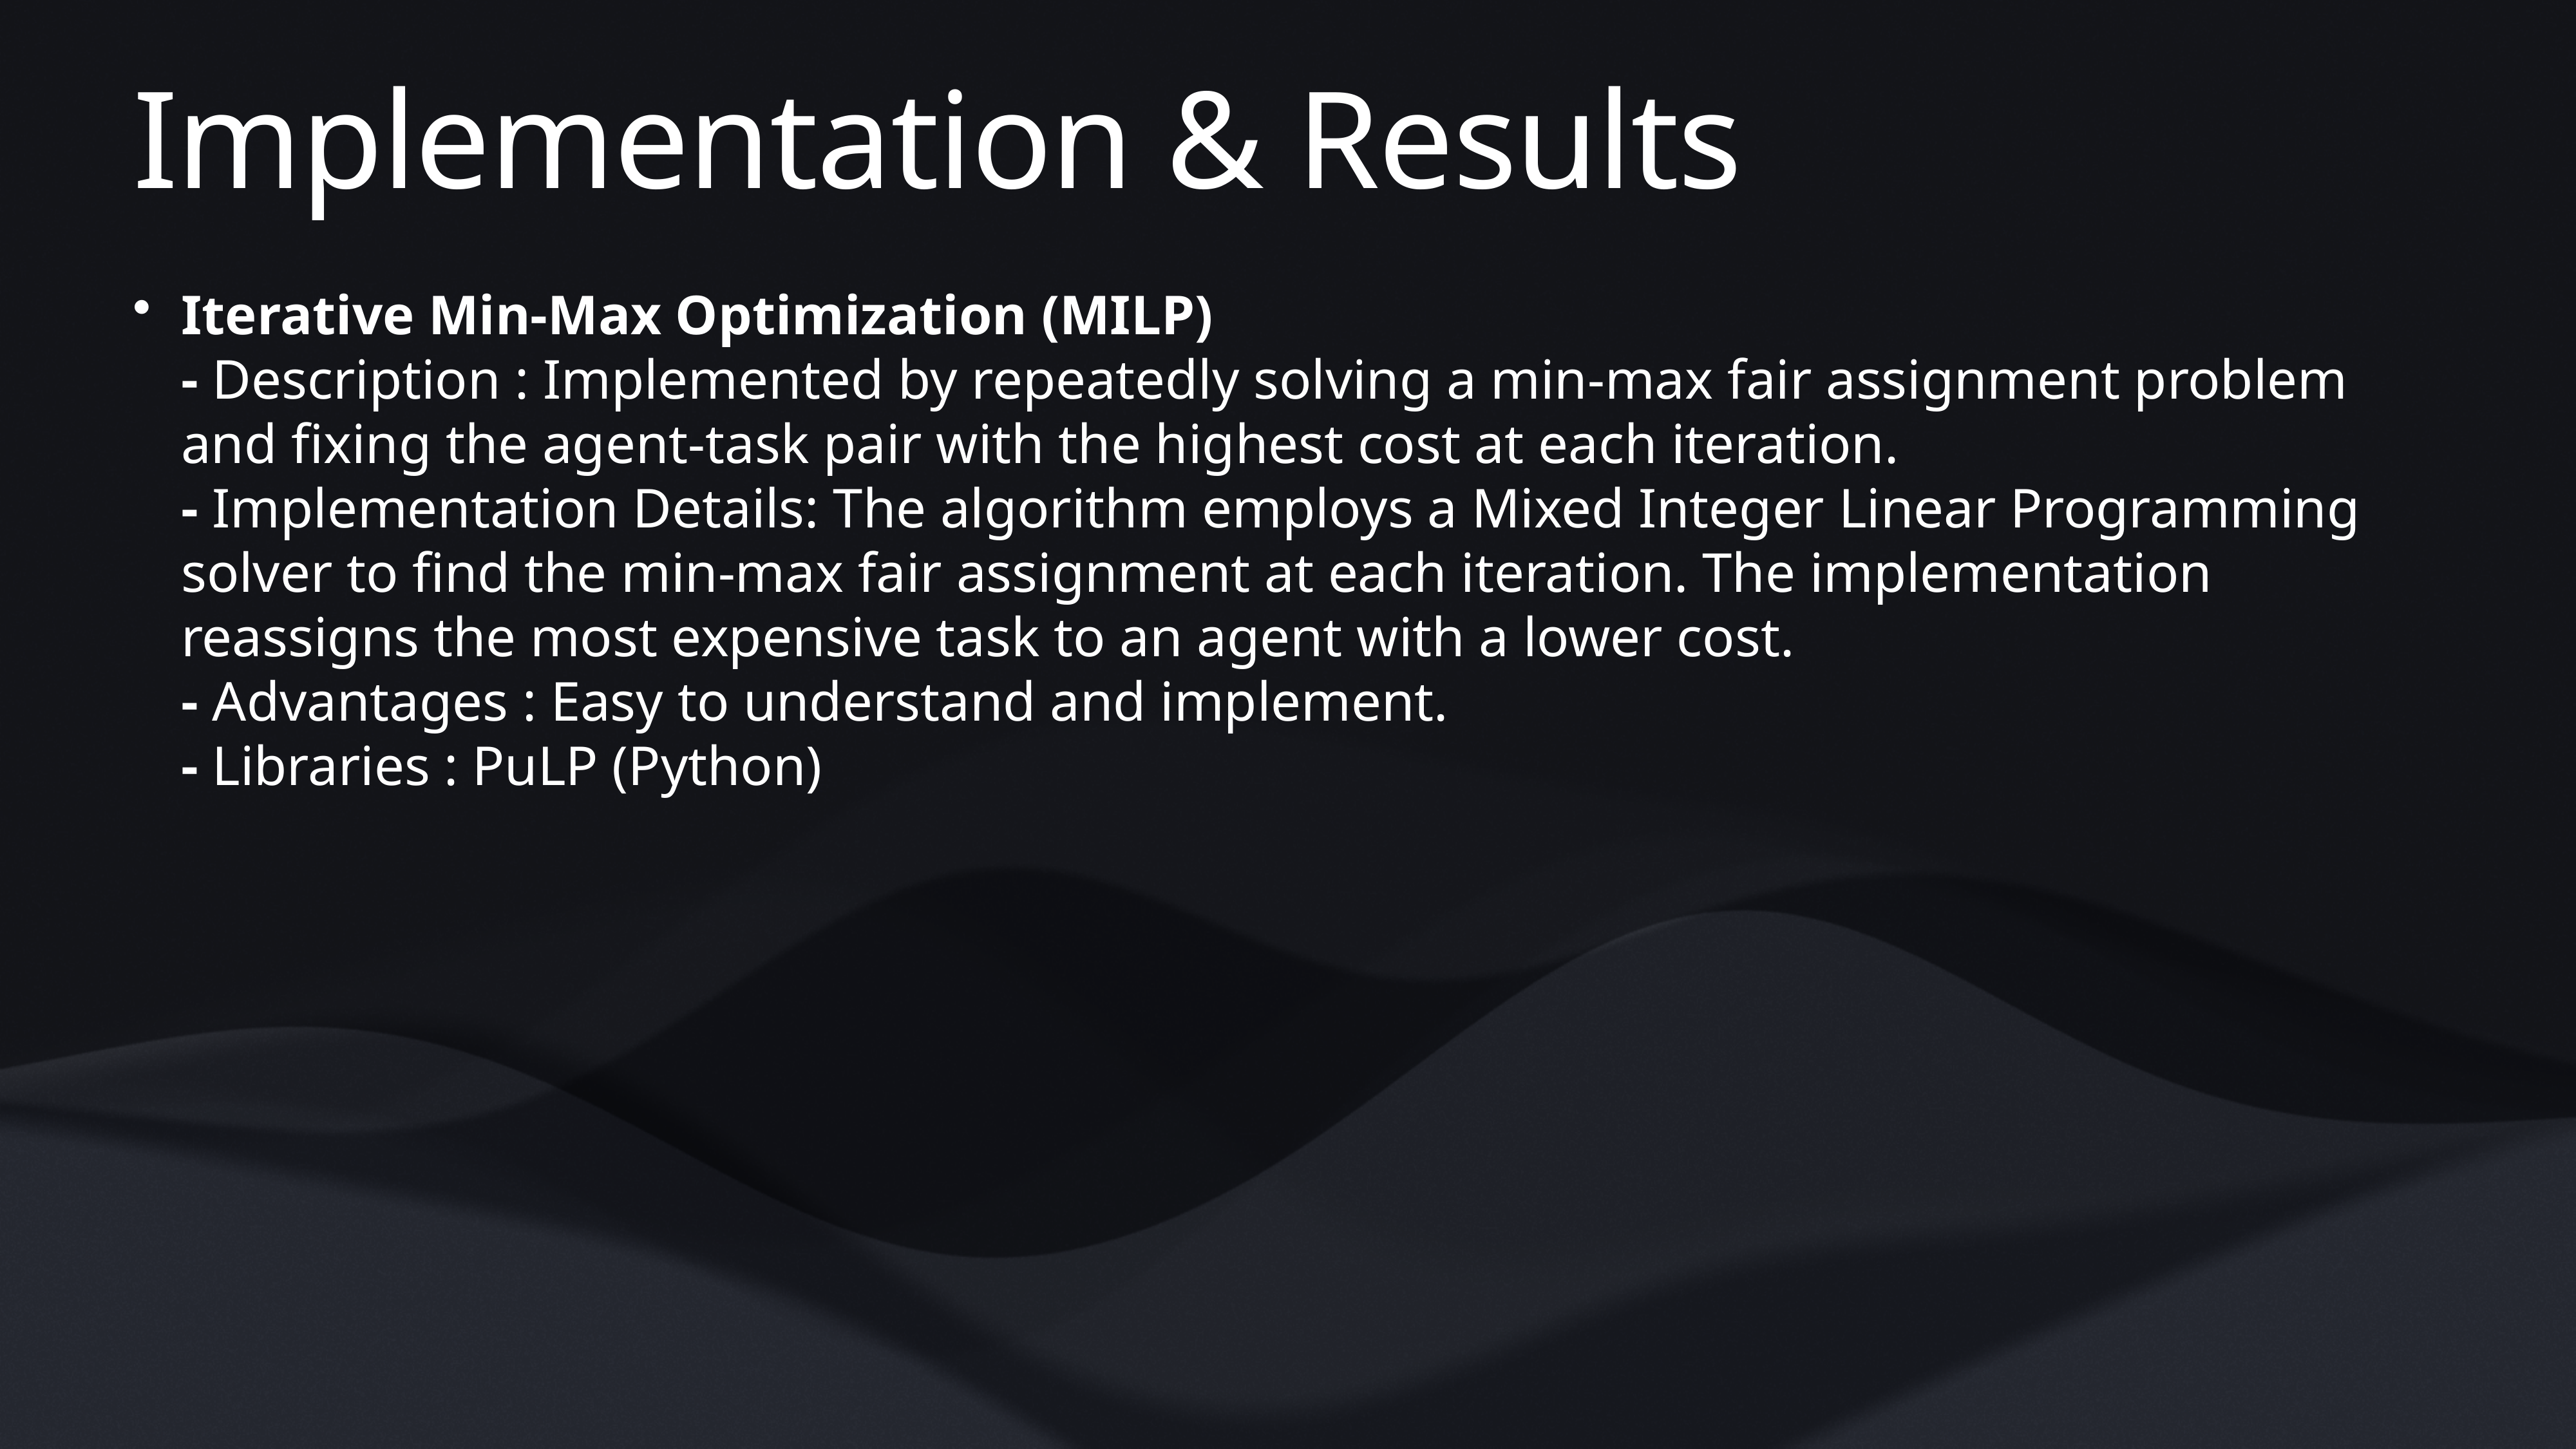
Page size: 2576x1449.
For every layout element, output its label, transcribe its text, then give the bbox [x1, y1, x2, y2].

picture [0, 0, 2576, 1449]
list Iterative Min-Max Optimization (MILP) - Description : Implemented by repeatedly solving a min-max fair assignment problem and fixing the agent-task pair with the highest cost at each iteration. - Implementation Details: The algorithm employs a Mixed Integer Linear Programming solver to find the min-max fair assignment at each iteration. The implementation reassigns the most expensive task to an agent with a lower cost. - Advantages : Easy to understand and implement. - Libraries : PuLP (Python) [127, 275, 2449, 1323]
title Implementation & Results [127, 66, 2449, 246]
